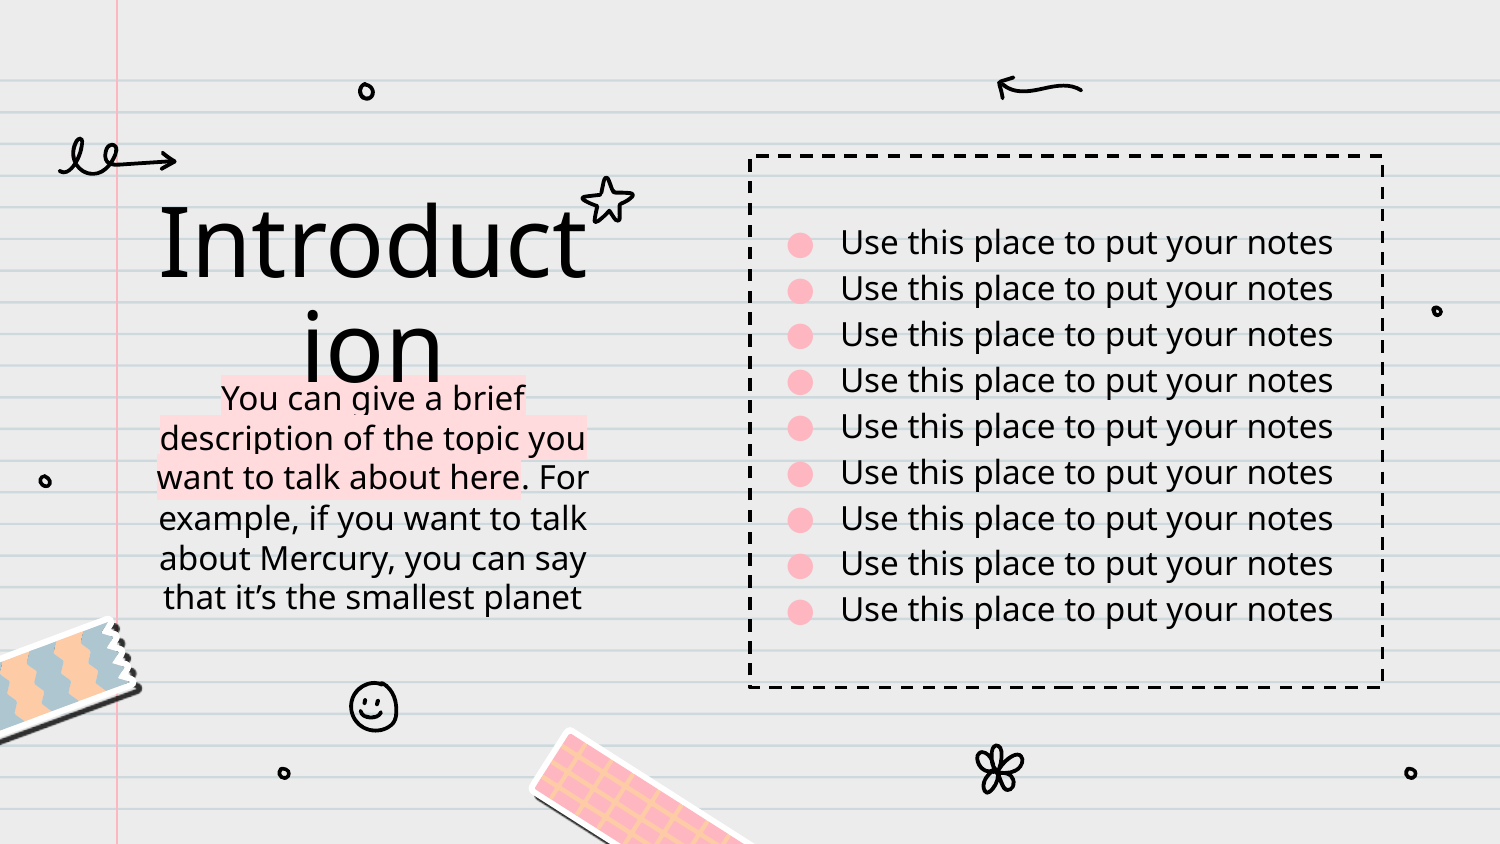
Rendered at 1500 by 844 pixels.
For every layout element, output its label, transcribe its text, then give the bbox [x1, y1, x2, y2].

title Introduction [131, 249, 616, 348]
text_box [0, 651, 136, 742]
list Use this place to put your notes Use this place to put your notes Use this place to put your notes Use this place to put your notes Use this place to put your notes Use this place to put your notes Use this place to put your notes Use this place to put your notes Use this place to put your notes [748, 154, 1384, 689]
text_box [519, 755, 803, 844]
subtitle You can give a brief description of the topic you want to talk about here. For example, if you want to talk about Mercury, you can say that it’s the smallest planet [131, 382, 616, 611]
